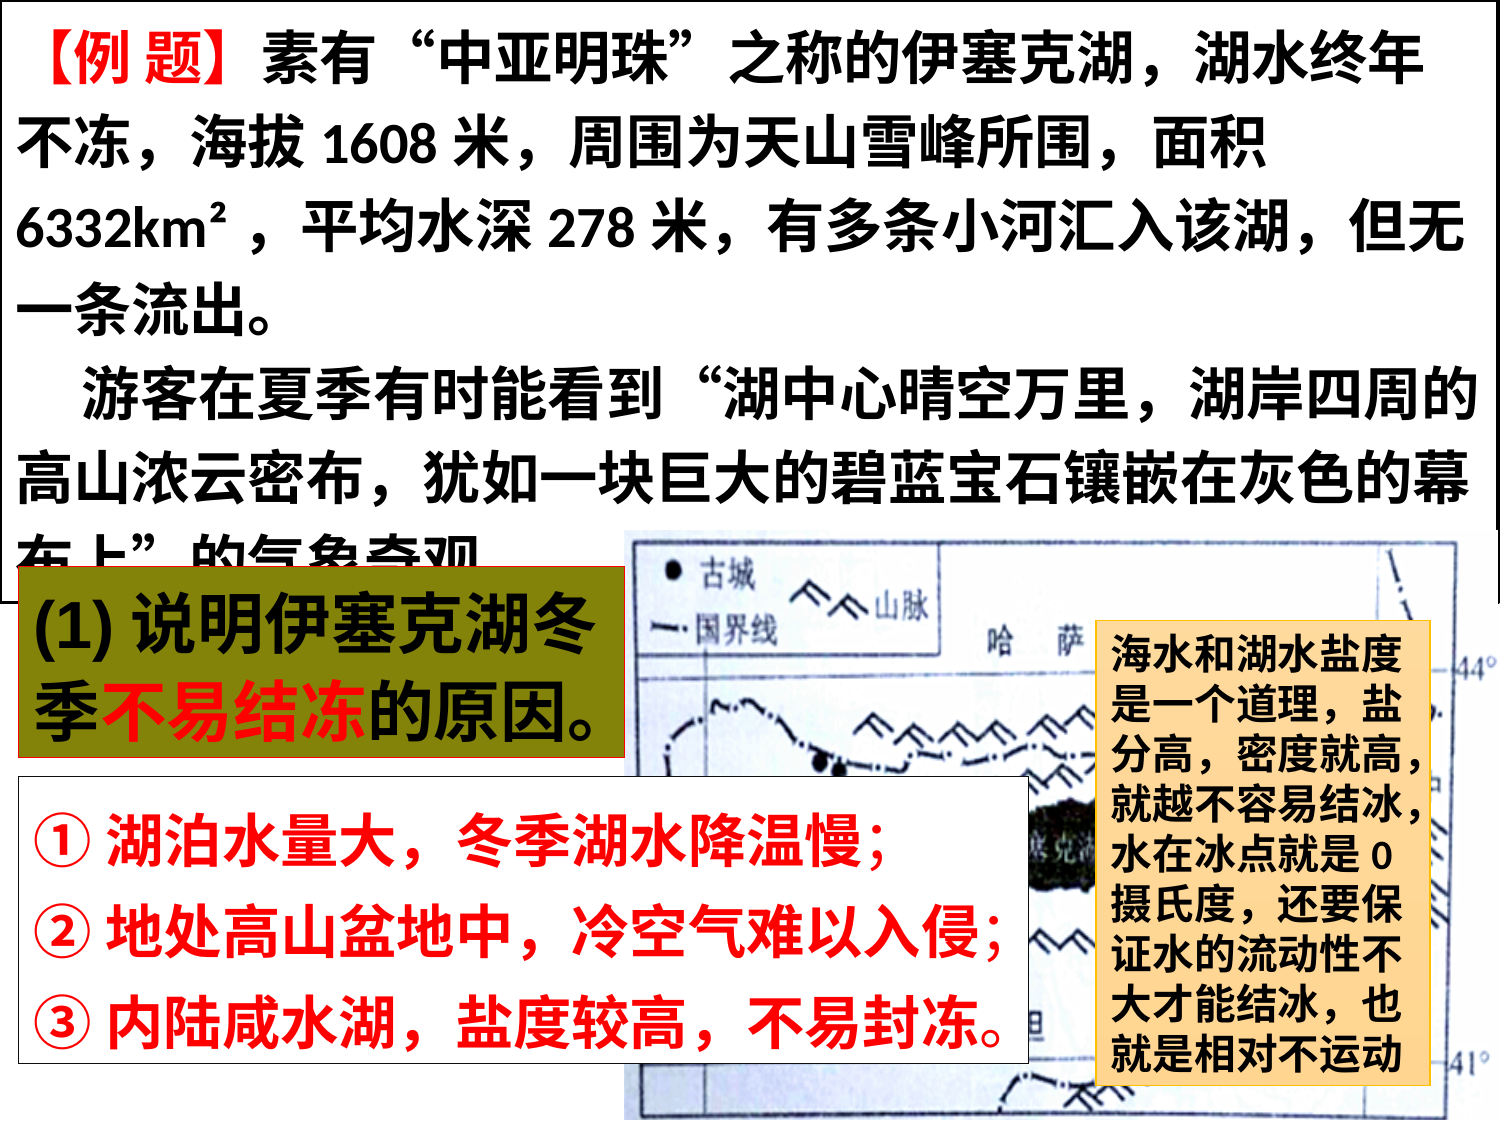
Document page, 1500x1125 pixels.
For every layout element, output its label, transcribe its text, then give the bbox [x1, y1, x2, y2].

picture [623, 530, 1498, 1120]
text_box ①湖泊水量大，冬季湖水降温慢； ②地处高山盆地中，冷空气难以入侵； ③内陆咸水湖，盐度较高，不易封冻。 [18, 776, 623, 1064]
text_box (1)说明伊塞克湖冬季不易结冻的原因。 [18, 566, 623, 758]
text_box 【例 题】素有“中亚明珠”之称的伊塞克湖，湖水终年不冻，海拔1608米，周围为天山雪峰所围，面积6332km²，平均水深278米，有多条小河汇入该湖，但无一条流出。 游客在夏季有时能看到“湖中心晴空万里，湖岸四周的高山浓云密布，犹如一块巨大的碧蓝宝石镶嵌在灰色的幕布上”的气象奇观。 [0, 0, 1498, 603]
